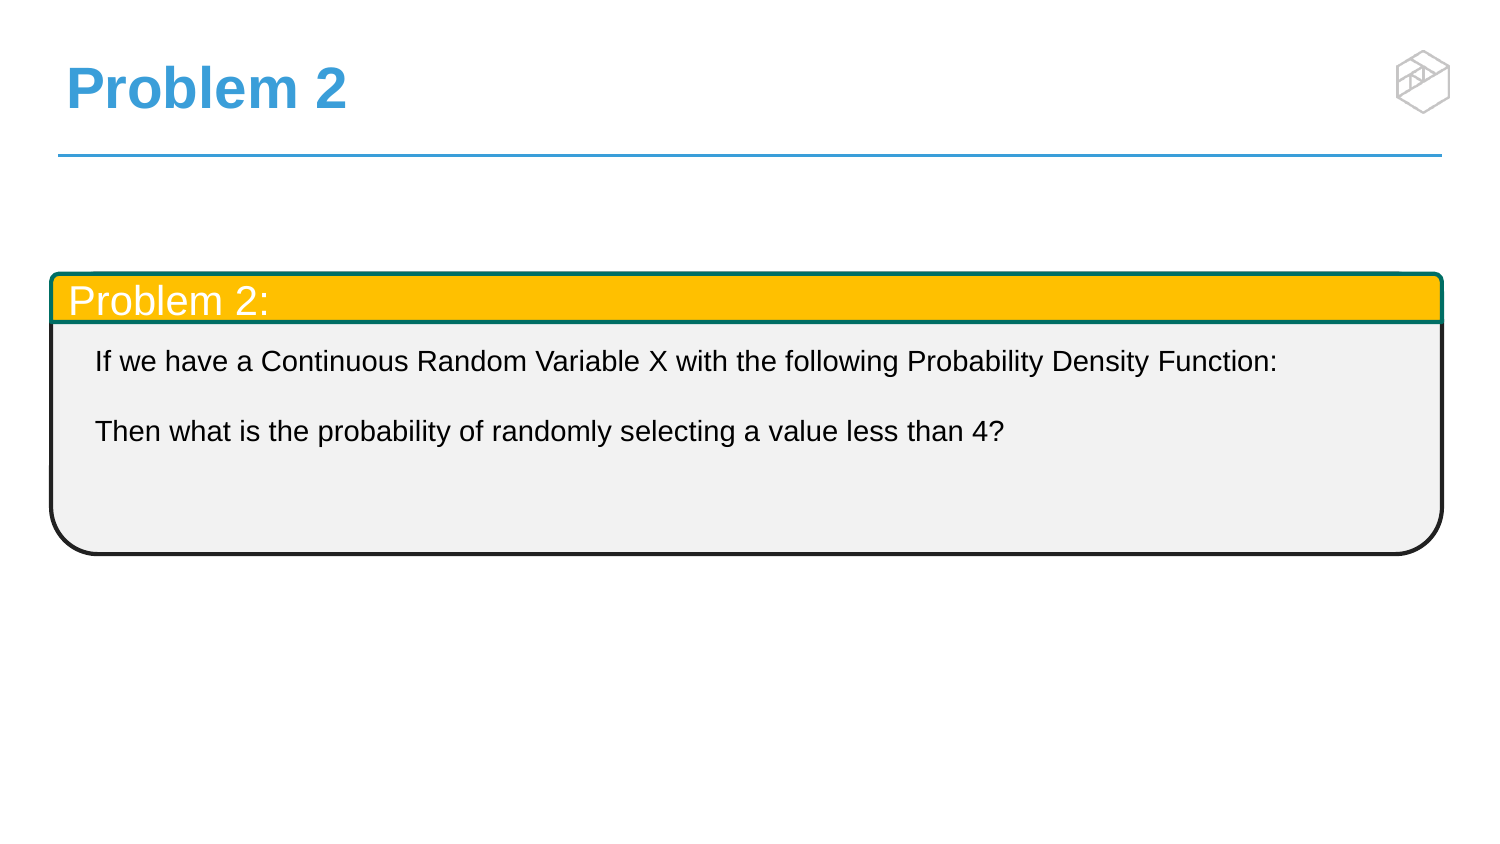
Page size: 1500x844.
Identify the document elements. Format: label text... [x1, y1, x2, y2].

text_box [50, 273, 1443, 555]
picture [1396, 49, 1451, 114]
title Problem 2 [51, 35, 1331, 130]
